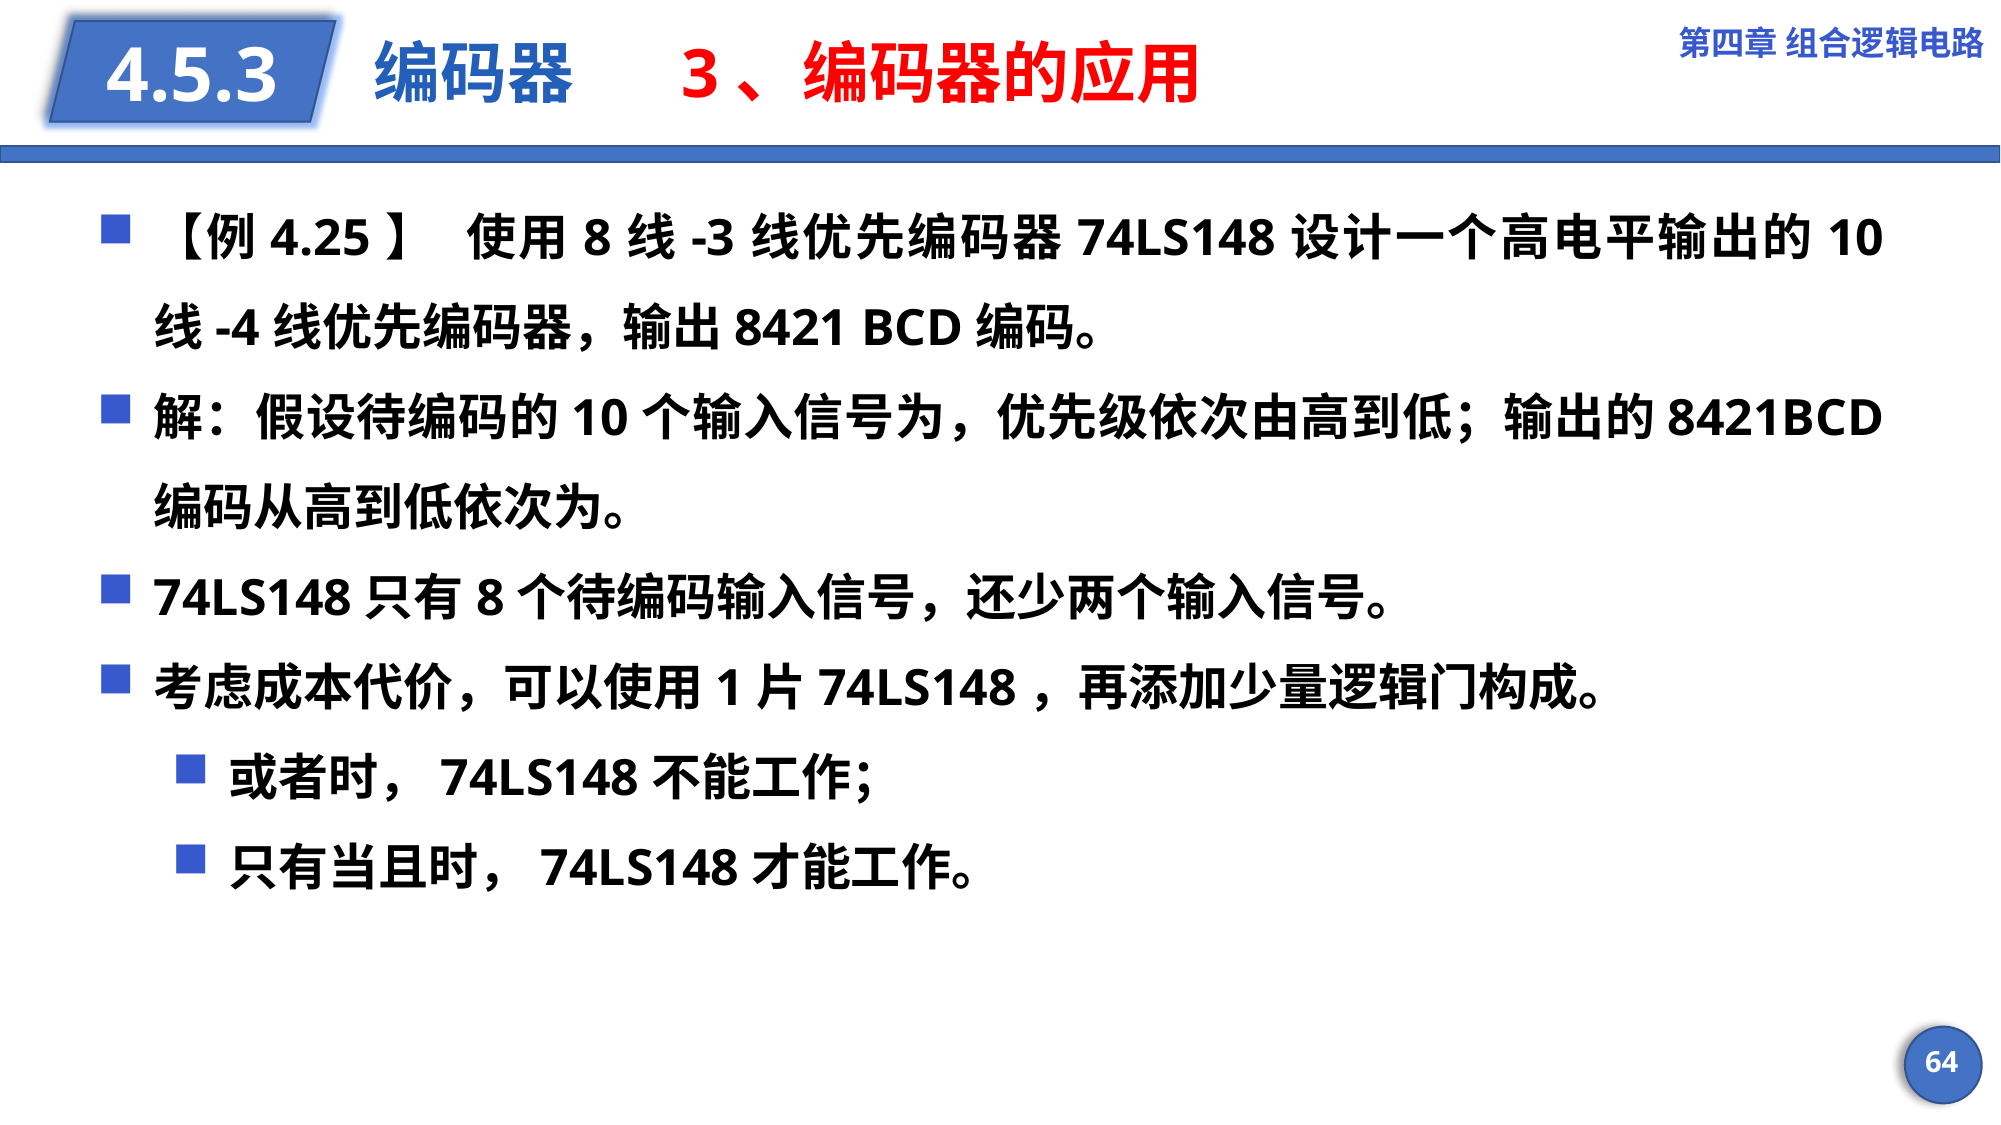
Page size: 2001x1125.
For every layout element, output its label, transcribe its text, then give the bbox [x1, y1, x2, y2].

slide_number 64 [1895, 1033, 1989, 1094]
footer 第四章 组合逻辑电路 [1654, 0, 2000, 84]
text_box 4.5.3 [48, 20, 337, 123]
title 编码器 3、编码器的应用 [358, 16, 1306, 137]
